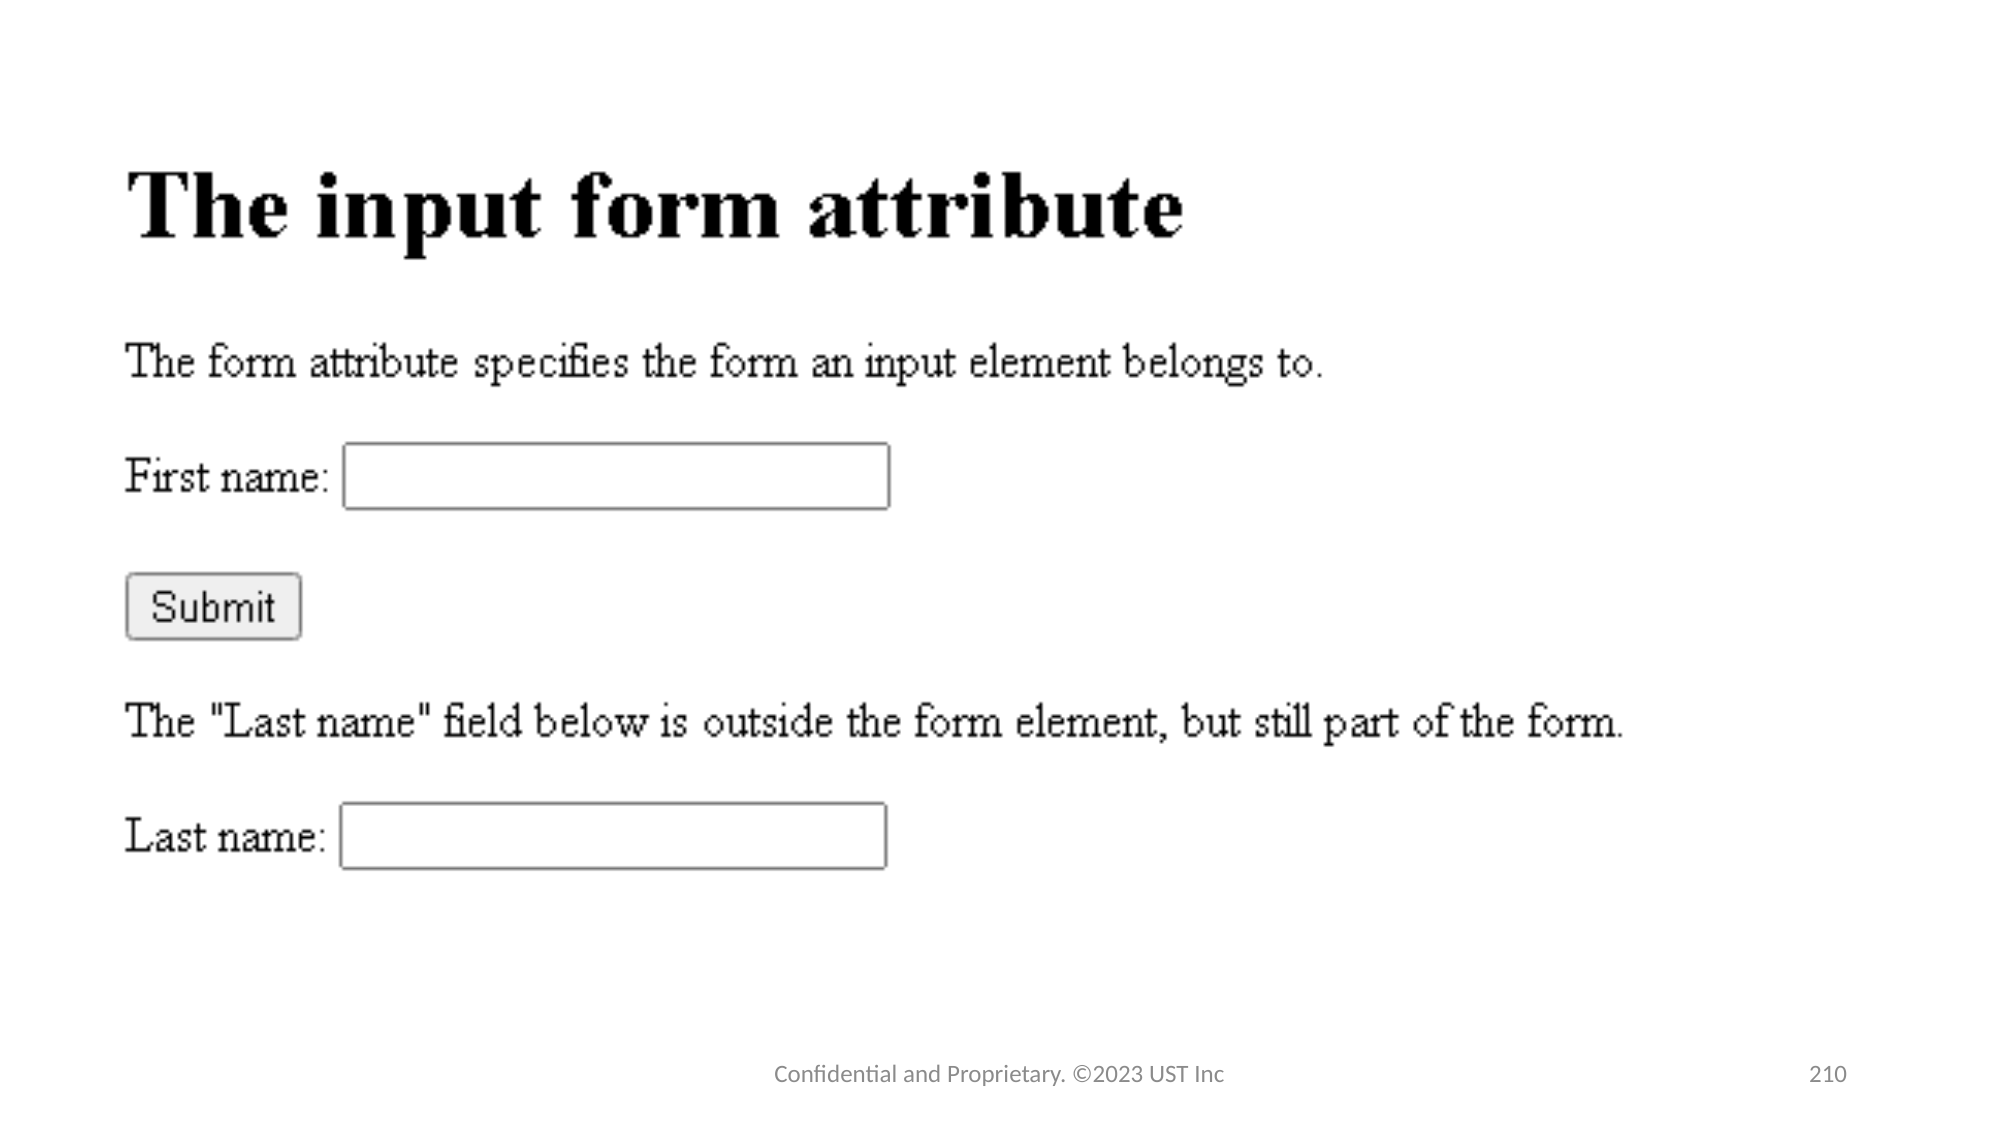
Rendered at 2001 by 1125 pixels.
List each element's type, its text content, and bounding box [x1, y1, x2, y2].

picture [108, 105, 1892, 1020]
slide_number 210 [1412, 1042, 1863, 1103]
footer Confidential and Proprietary. ©2023 UST Inc [662, 1042, 1338, 1103]
